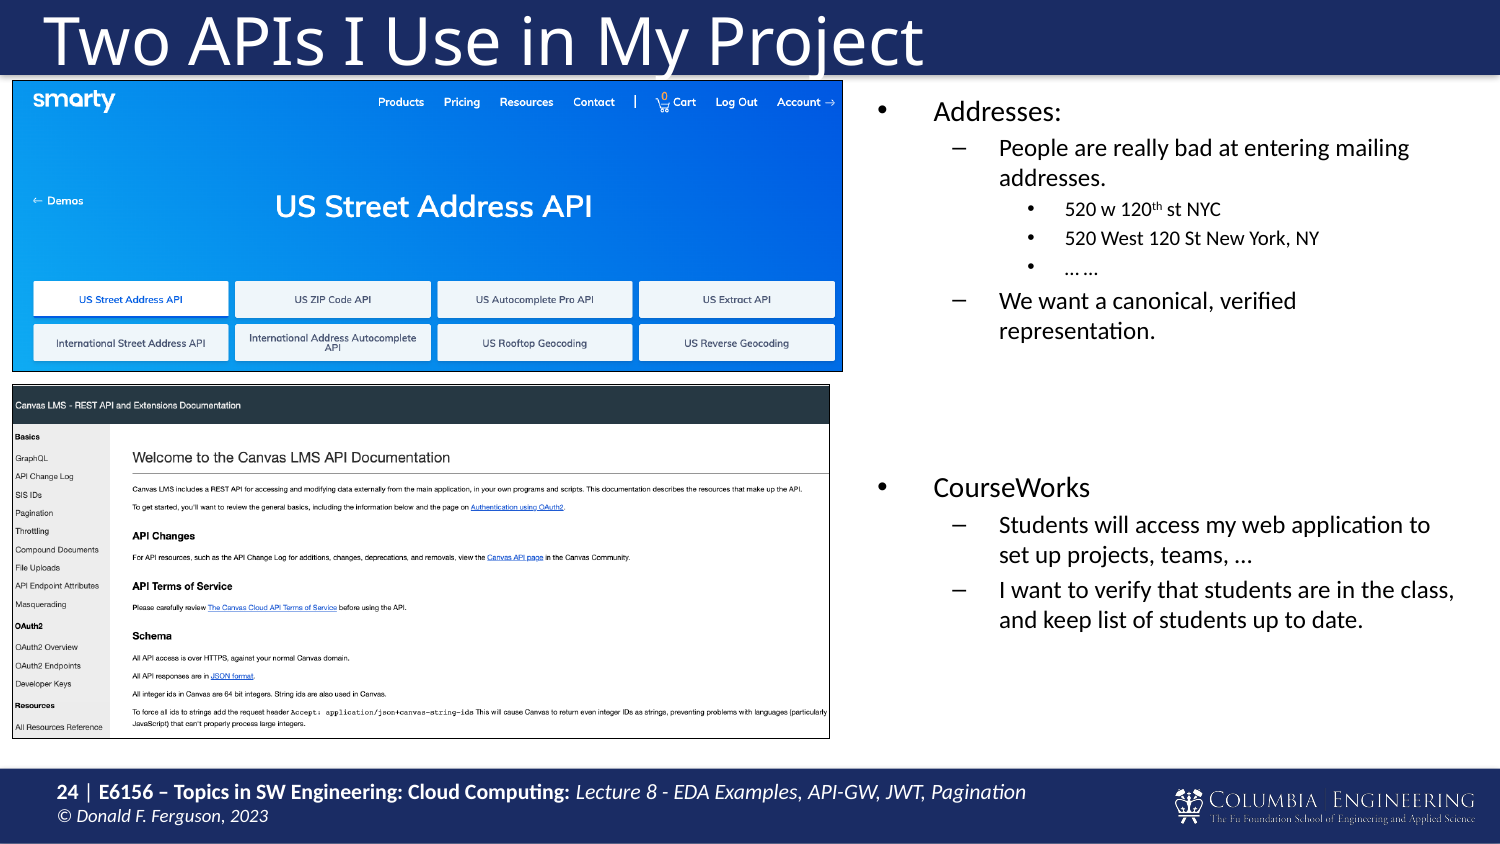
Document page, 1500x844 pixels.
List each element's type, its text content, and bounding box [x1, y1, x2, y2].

list Addresses: People are really bad at entering mailing addresses. 520 w 120th st NYC 520 West 120 St New York, NY … … We want a canonical, verified representation. CourseWorks Students will access my web application to set up projects, teams, … I want to verify that students are in the class, and keep list of students up to date. [862, 84, 1475, 760]
picture [12, 80, 843, 372]
title Two APIs I Use in My Project [28, 0, 1450, 73]
picture [12, 384, 830, 739]
